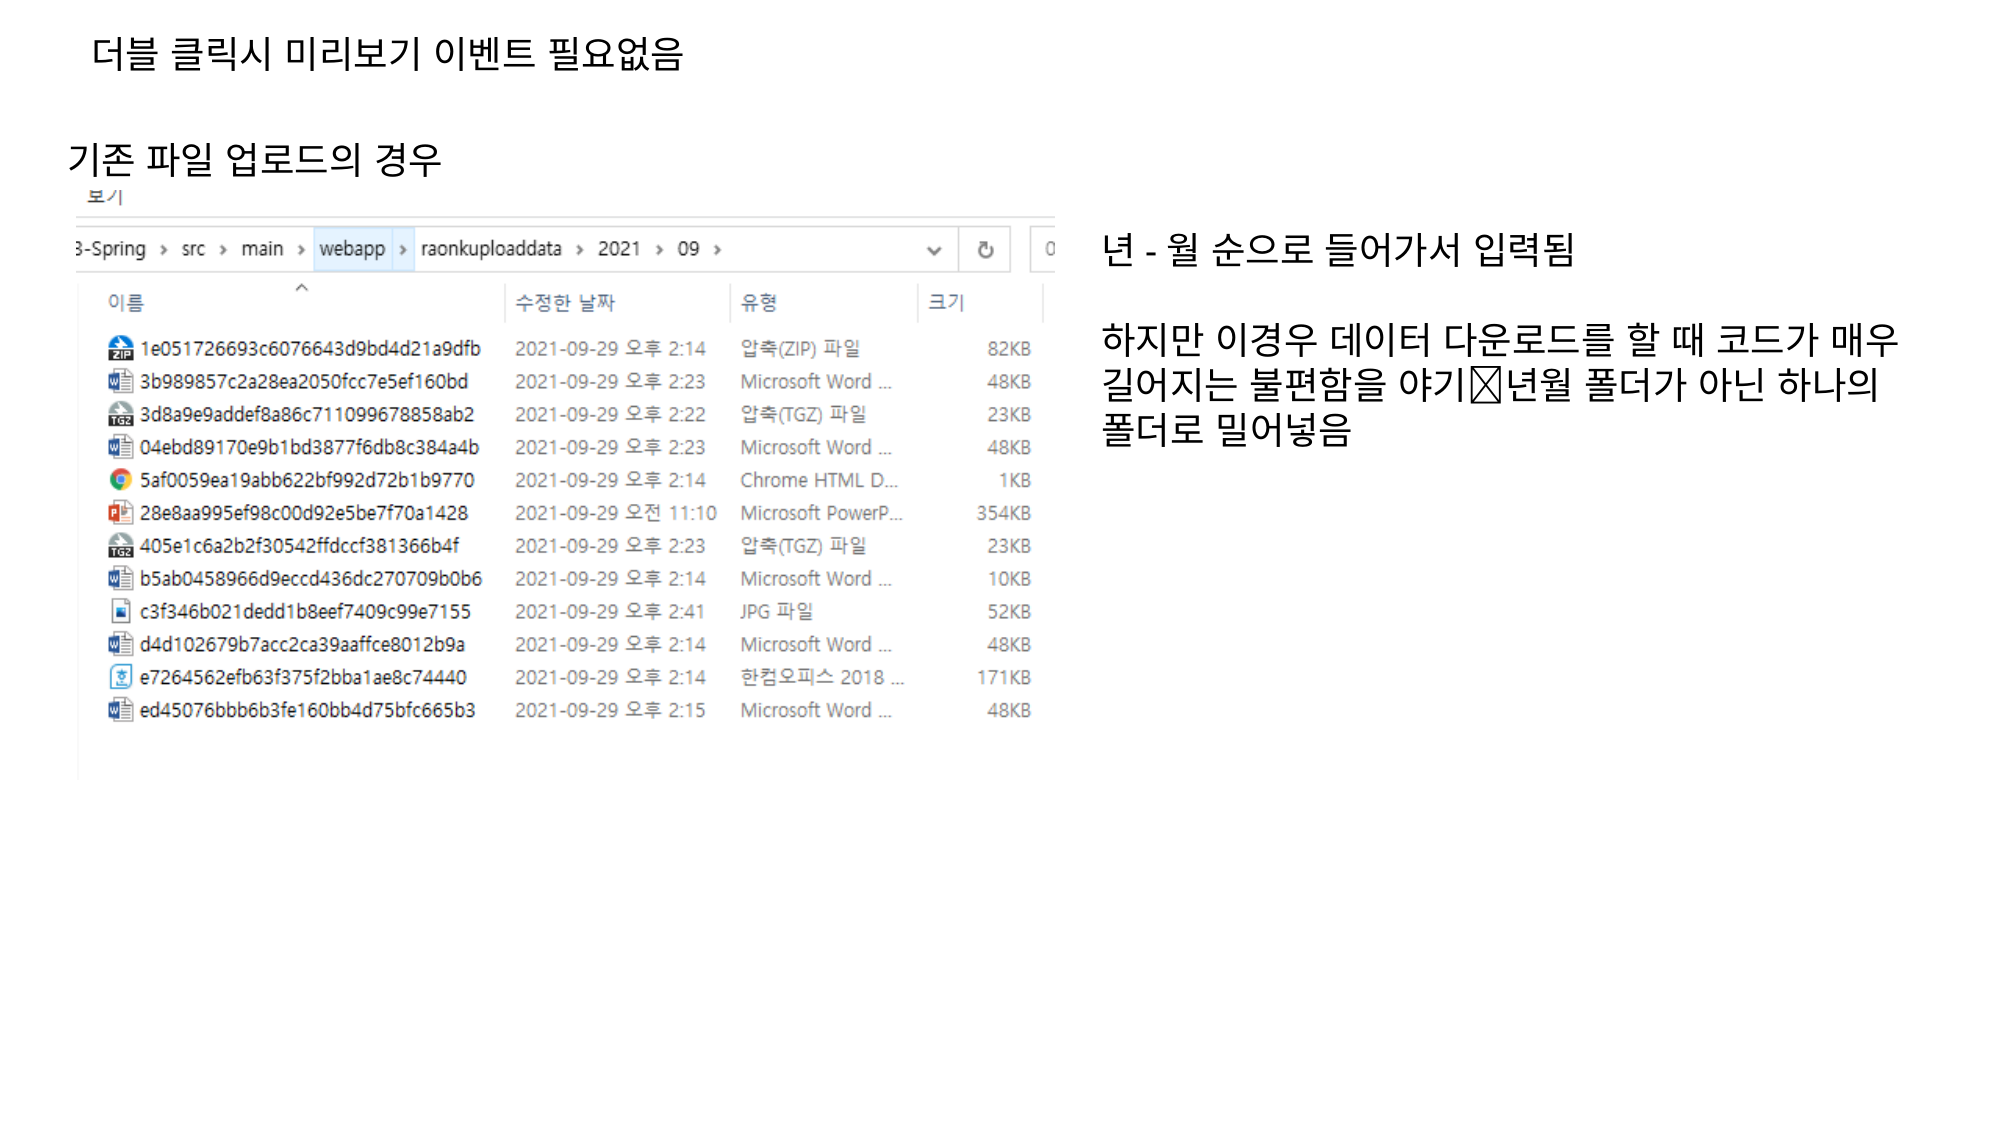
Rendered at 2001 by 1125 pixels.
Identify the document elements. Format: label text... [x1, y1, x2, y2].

text_box 년-월 순으로 들어가서 입력됨 하지만 이경우 데이터 다운로드를 할 때 코드가 매우 길어지는 불편함을 야기년월 폴더가 아닌 하나의 폴더로 밀어넣음 [1086, 219, 1936, 459]
text_box 기존 파일 업로드의 경우 [52, 130, 1912, 190]
text_box 더블 클릭시 미리보기 이벤트 필요없음 [76, 23, 1912, 84]
picture [76, 190, 1055, 780]
